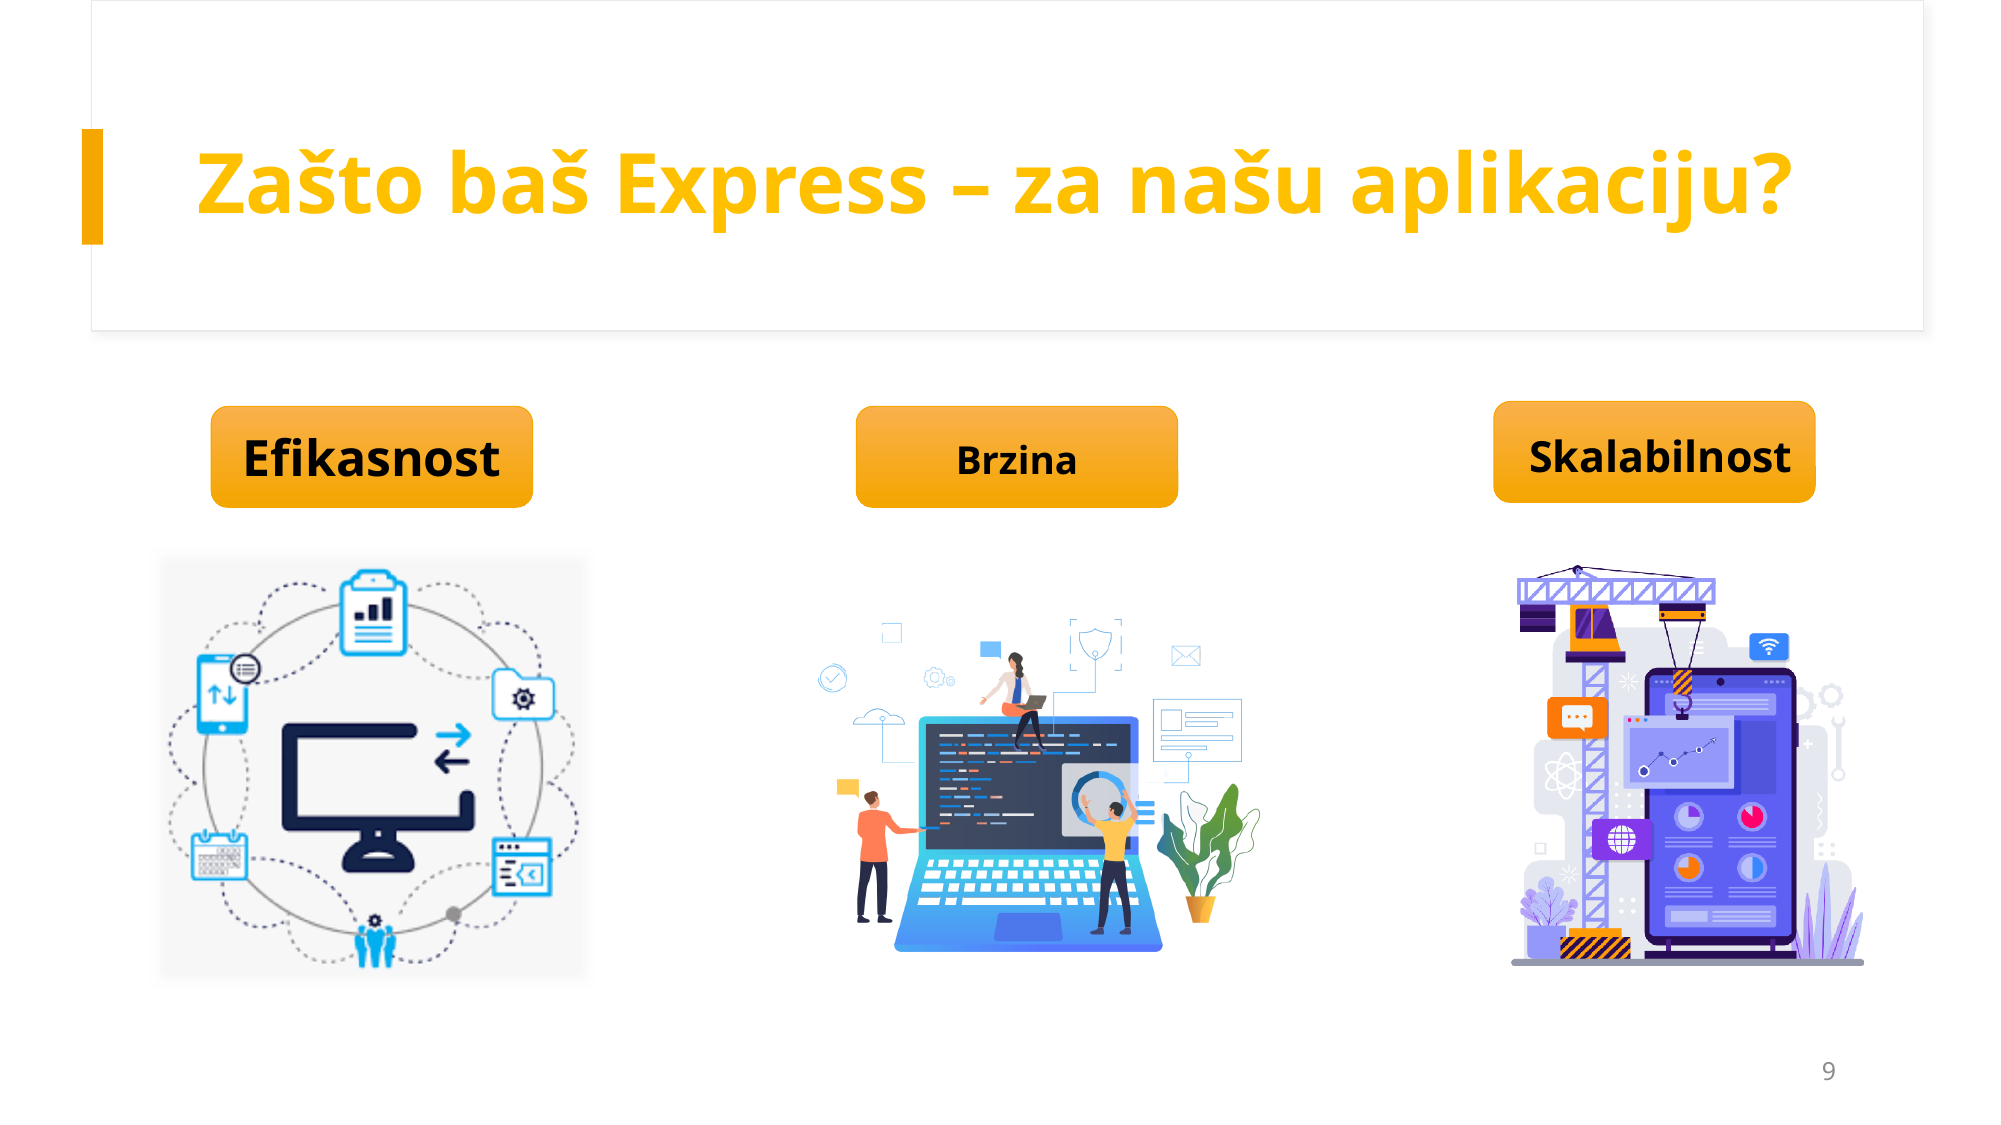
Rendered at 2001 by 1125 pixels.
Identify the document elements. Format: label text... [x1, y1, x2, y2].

text_box [1493, 400, 1816, 503]
slide_number 9 [1401, 1042, 1851, 1103]
text_box [855, 405, 1179, 508]
title Zašto baš Express – za našu aplikaciju? [183, 90, 1851, 284]
text_box [210, 405, 534, 508]
list Efikasnost [226, 410, 518, 495]
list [1437, 542, 1884, 988]
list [768, 582, 1309, 988]
list Skalabilnost [1495, 415, 1827, 489]
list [149, 547, 596, 989]
list Brzina [905, 423, 1129, 490]
